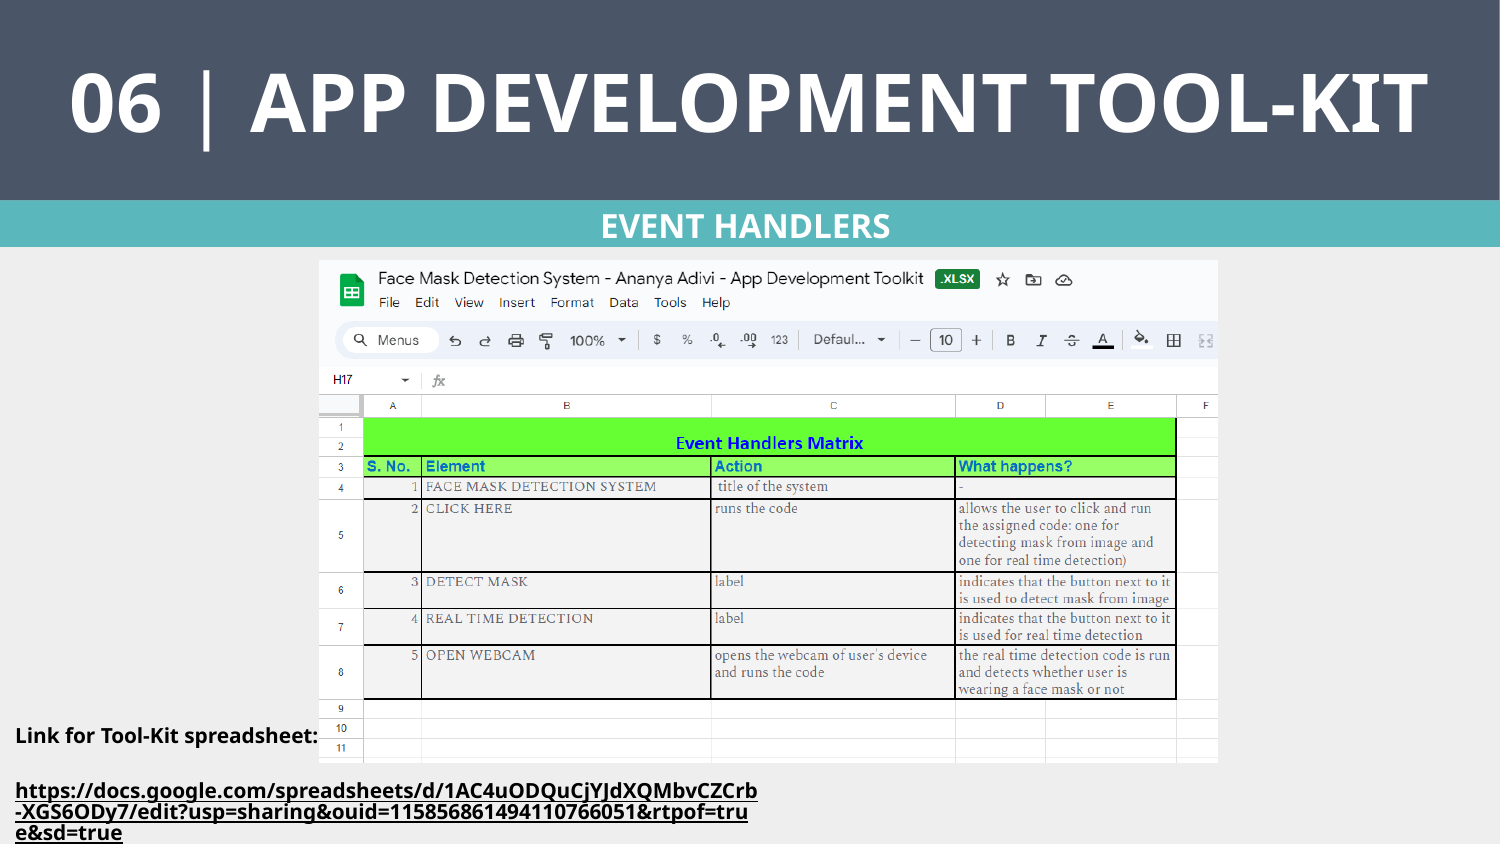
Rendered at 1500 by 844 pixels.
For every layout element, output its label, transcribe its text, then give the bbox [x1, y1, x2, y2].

text_box [0, 200, 1500, 247]
title 06 | APP DEVELOPMENT TOOL-KIT [39, 36, 1461, 200]
picture [318, 260, 1218, 764]
text_box [0, 0, 1500, 200]
text_box Link for Tool-Kit spreadsheet: [0, 709, 313, 760]
text_box https://docs.google.com/spreadsheets/d/1AC4uODQuCjYJdXQMbvCZCrb-XGS6ODy7/edit?usp=sharing&ouid=115856861494110766051&rtpof=true&sd=true [0, 762, 774, 844]
title EVENT HANDLERS [199, 190, 1301, 237]
